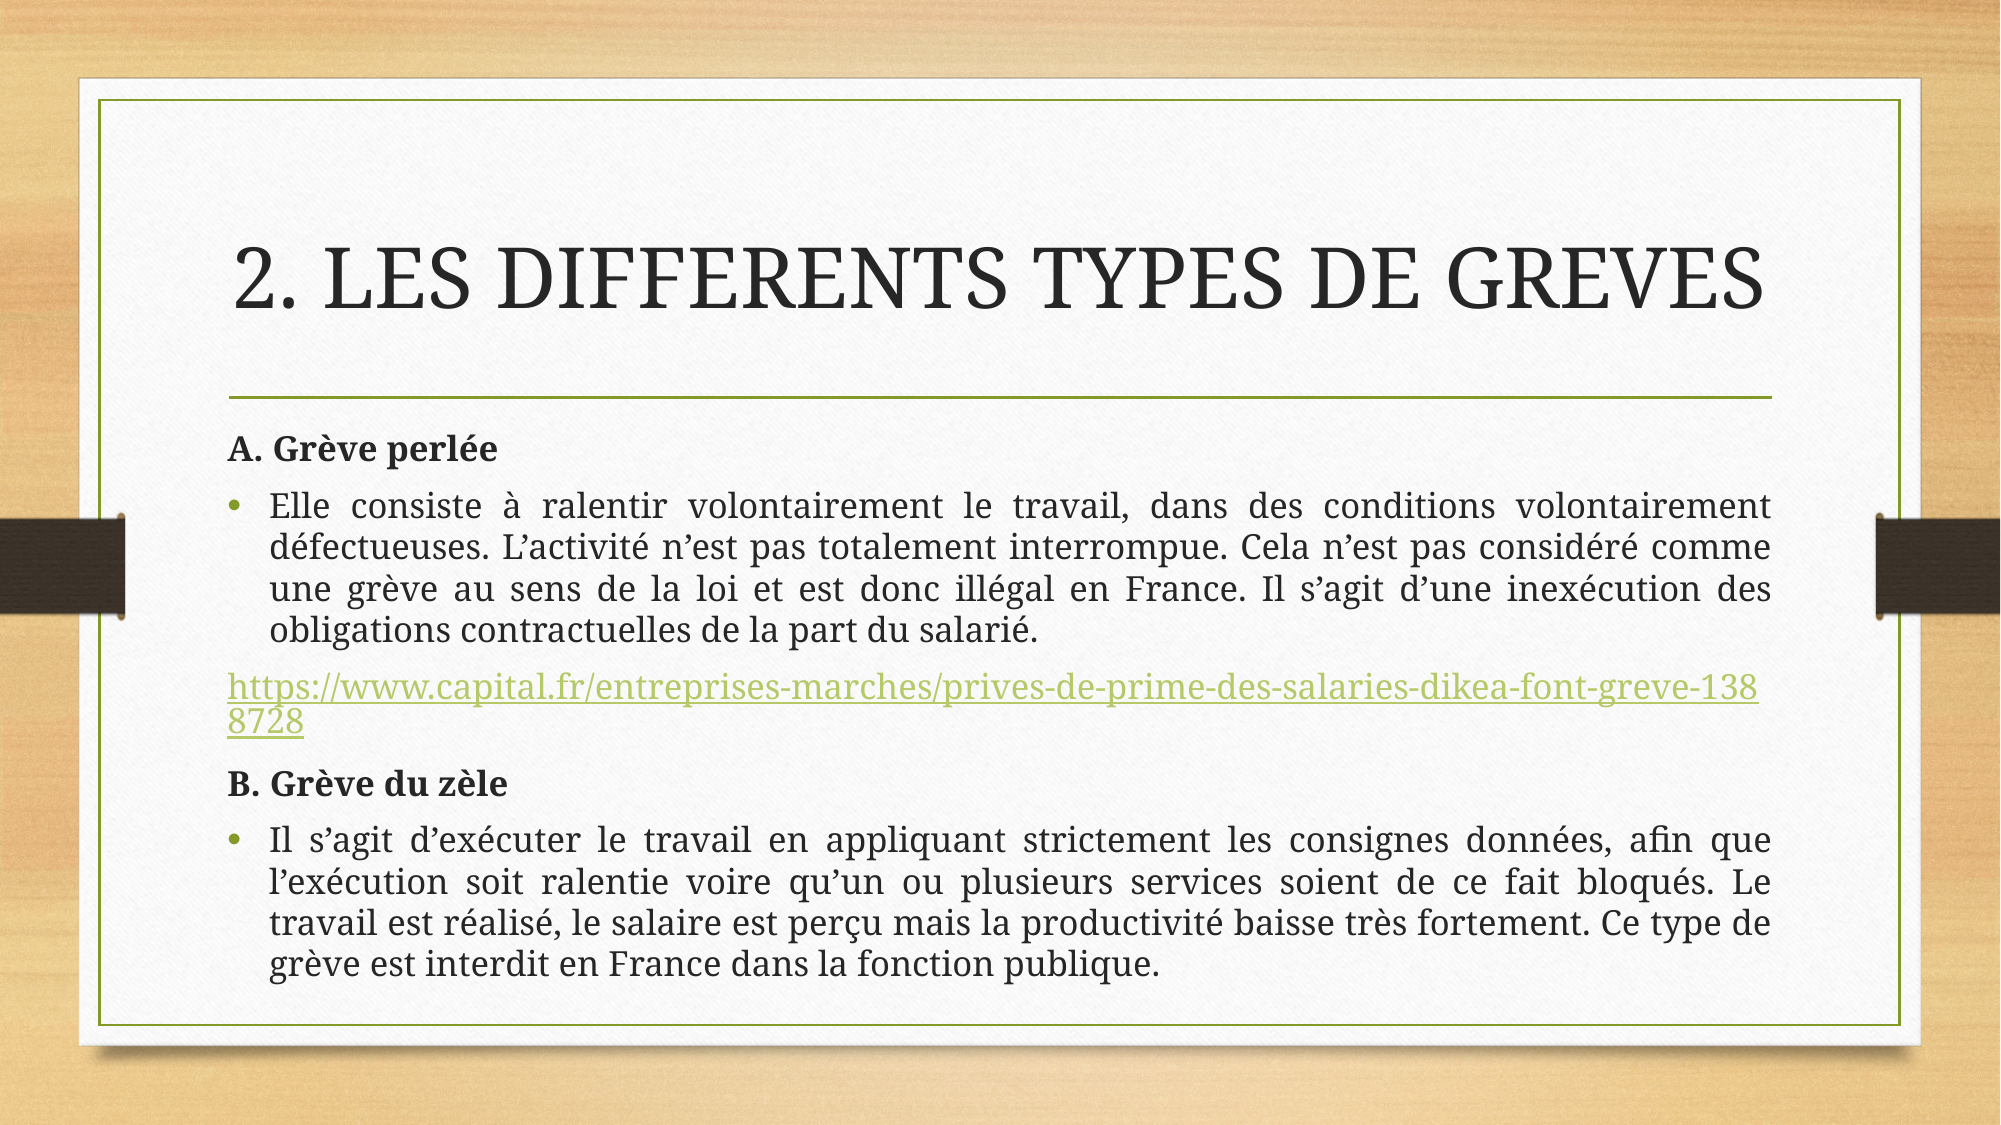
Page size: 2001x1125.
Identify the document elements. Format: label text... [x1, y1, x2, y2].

title 2. LES DIFFERENTS TYPES DE GREVES [212, 167, 1788, 382]
list A. Grève perlée Elle consiste à ralentir volontairement le travail, dans des conditions volontairement défectueuses. L’activité n’est pas totalement interrompue. Cela n’est pas considéré comme une grève au sens de la loi et est donc illégal en France. Il s’agit d’une inexécution des obligations contractuelles de la part du salarié. https://www.capital.fr/entreprises-marches/prives-de-prime-des-salaries-dikea-font-greve-1388728 B. Grève du zèle Il s’agit d’exécuter le travail en appliquant strictement les consignes données, afin que l’exécution soit ralentie voire qu’un ou plusieurs services soient de ce fait bloqués. Le travail est réalisé, le salaire est perçu mais la productivité baisse très fortement. Ce type de grève est interdit en France dans la fonction publique. [212, 419, 1788, 964]
picture [0, 0, 2001, 1125]
